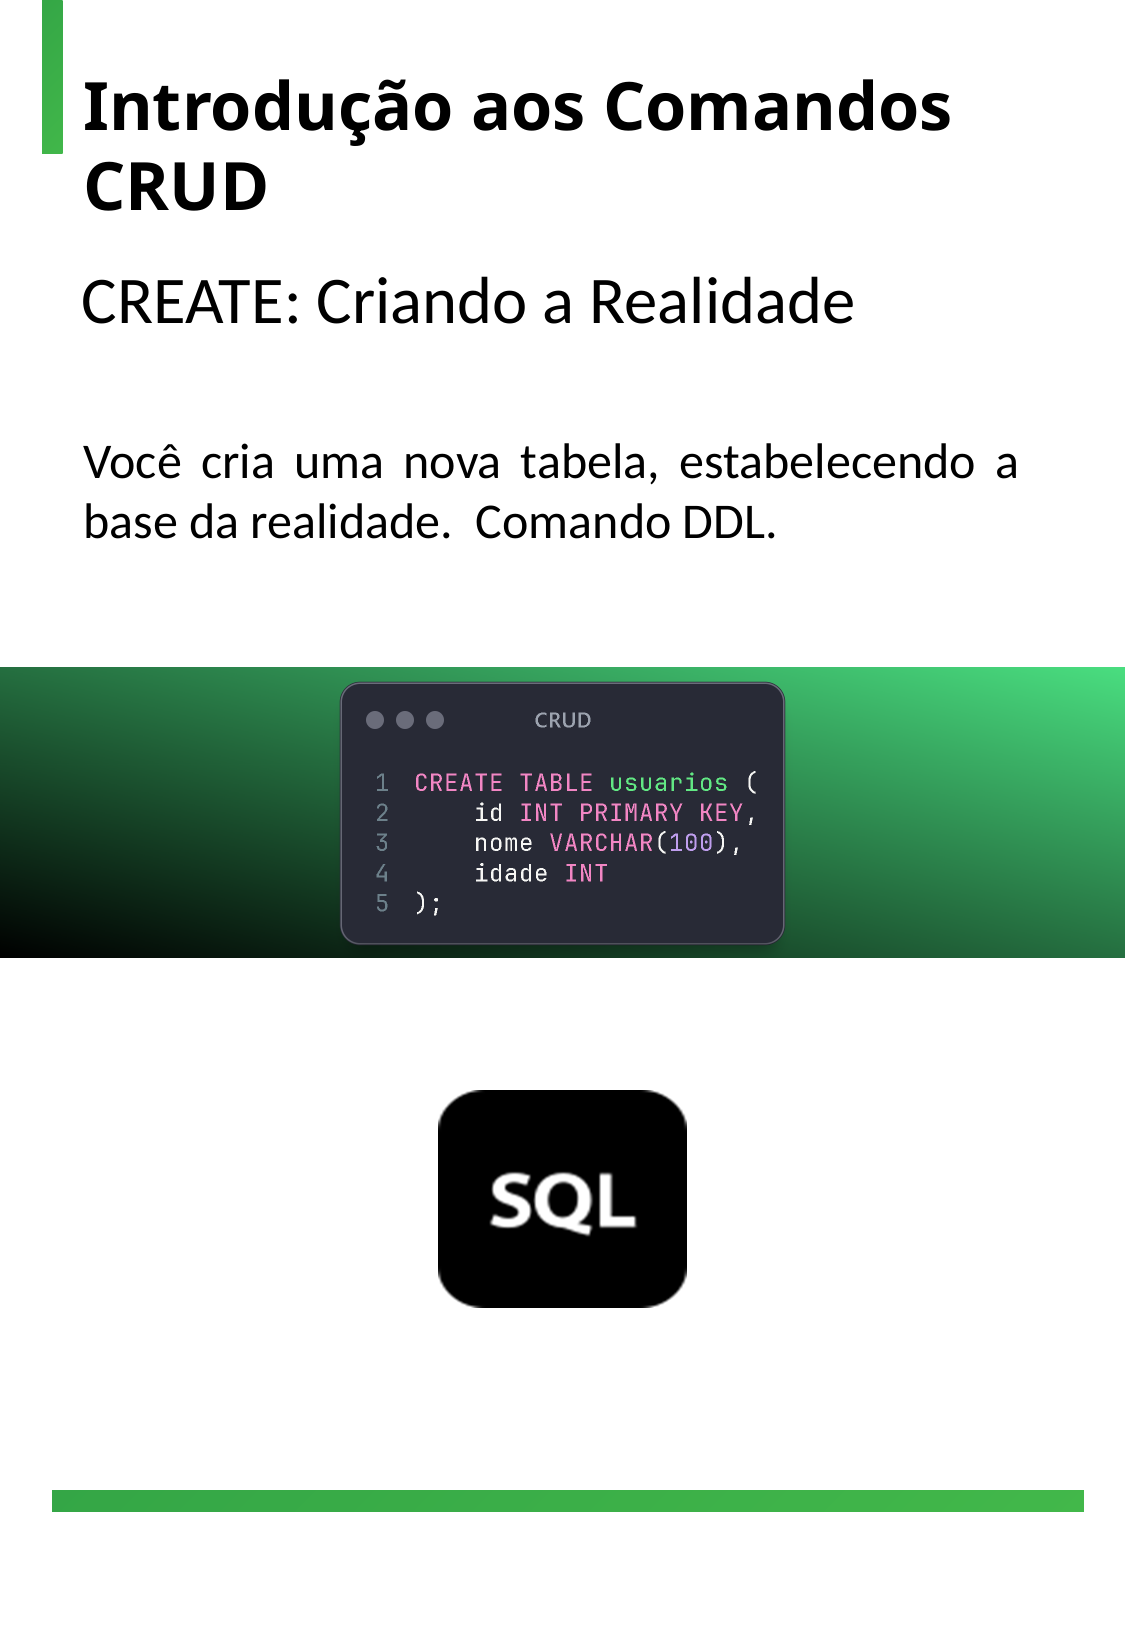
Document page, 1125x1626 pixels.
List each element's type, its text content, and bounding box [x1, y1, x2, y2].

text_box [51, 1490, 1085, 1513]
text_box [41, 0, 64, 154]
text_box Você cria uma nova tabela, estabelecendo a base da realidade. Comando DDL. [68, 421, 1035, 557]
text_box Introdução aos Comandos CRUD [68, 56, 1124, 231]
text_box CREATE: Criando a Realidade [67, 248, 1034, 344]
picture [0, 667, 1125, 958]
picture [437, 1090, 688, 1308]
